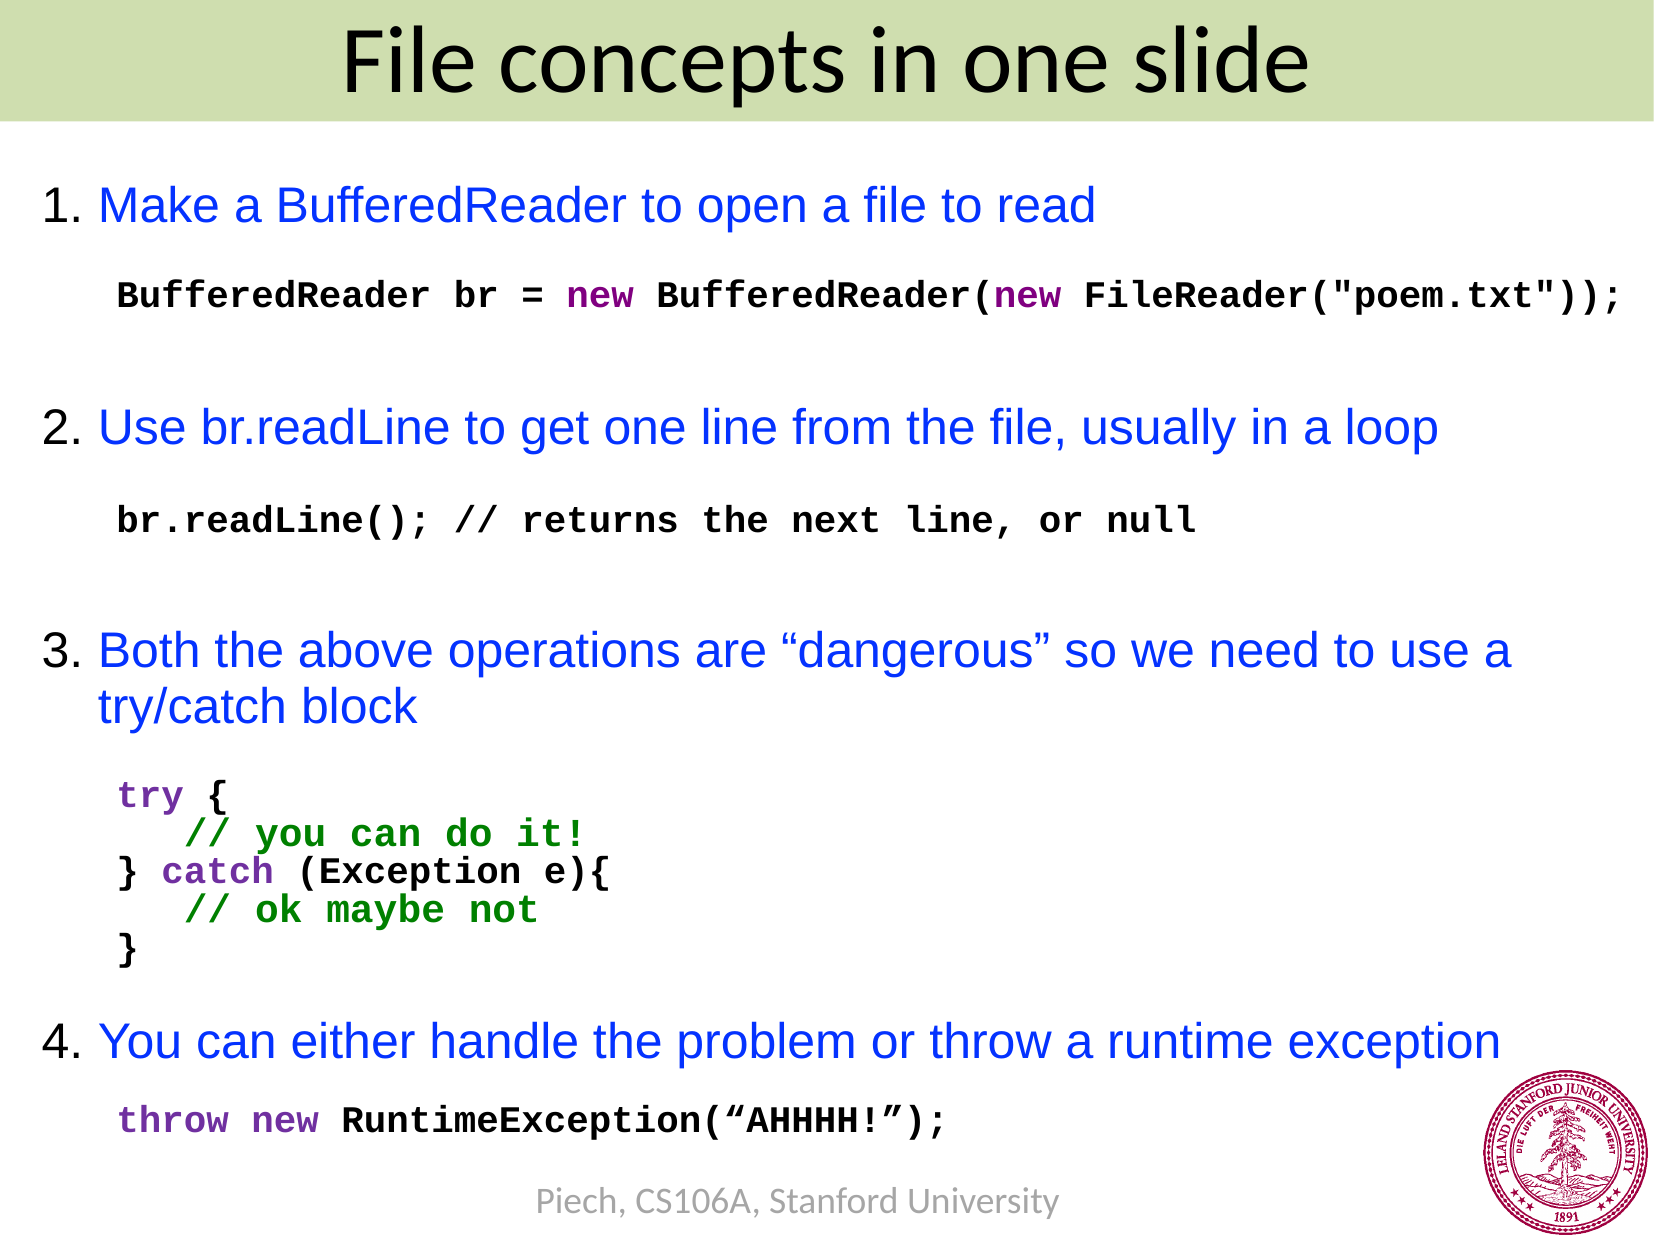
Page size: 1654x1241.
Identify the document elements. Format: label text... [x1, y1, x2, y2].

text_box br.readLine(); // returns the next line, or null [101, 495, 1654, 548]
text_box throw new RuntimeException(“AHHHH!”); [101, 1095, 1654, 1148]
text_box Make a BufferedReader to open a file to read Use br.readLine to get one line from the file, usually in a loop Both the above operations are “dangerous” so we need to use a try/catch block You can either handle the problem or throw a runtime exception [26, 170, 1552, 1077]
picture [1483, 1070, 1648, 1095]
text_box File concepts in one slide [0, 0, 1654, 122]
picture [1483, 1148, 1648, 1235]
text_box try { // you can do it! } catch (Exception e){ // ok maybe not } [101, 770, 1615, 976]
text_box BufferedReader br = new BufferedReader(new FileReader("poem.txt")); [101, 270, 1654, 364]
